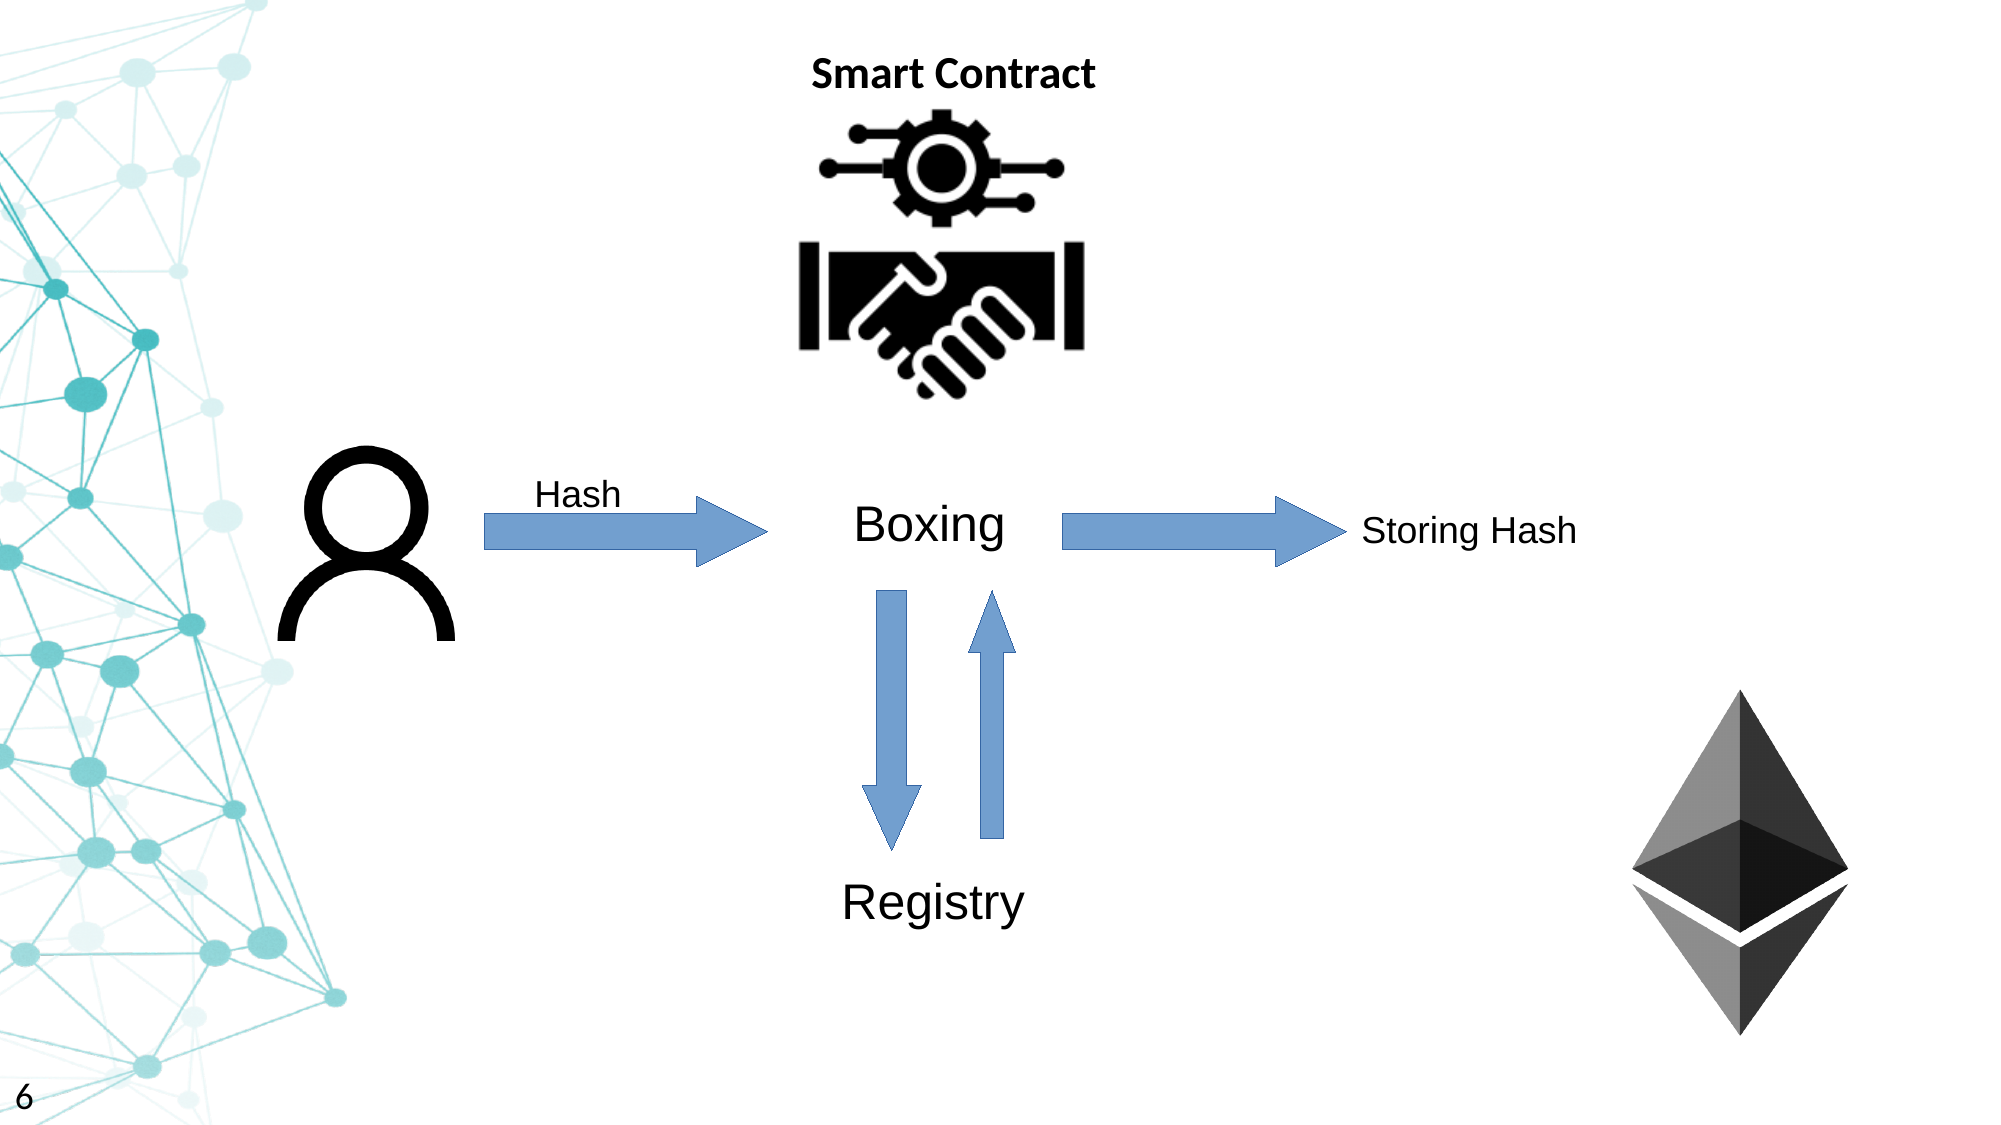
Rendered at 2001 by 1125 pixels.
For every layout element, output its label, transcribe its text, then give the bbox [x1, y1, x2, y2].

text_box [862, 590, 922, 851]
text_box 6 [0, 1064, 76, 1125]
text_box [740, 517, 768, 546]
picture [1480, 602, 2000, 1123]
text_box [968, 590, 1016, 839]
text_box Storing Hash [1346, 498, 1630, 558]
picture [785, 100, 1099, 414]
text_box Boxing [838, 484, 1075, 559]
picture [0, 0, 737, 1125]
text_box Registry [826, 862, 1063, 937]
text_box [1062, 496, 1347, 567]
text_box Smart Contract [738, 35, 1170, 106]
